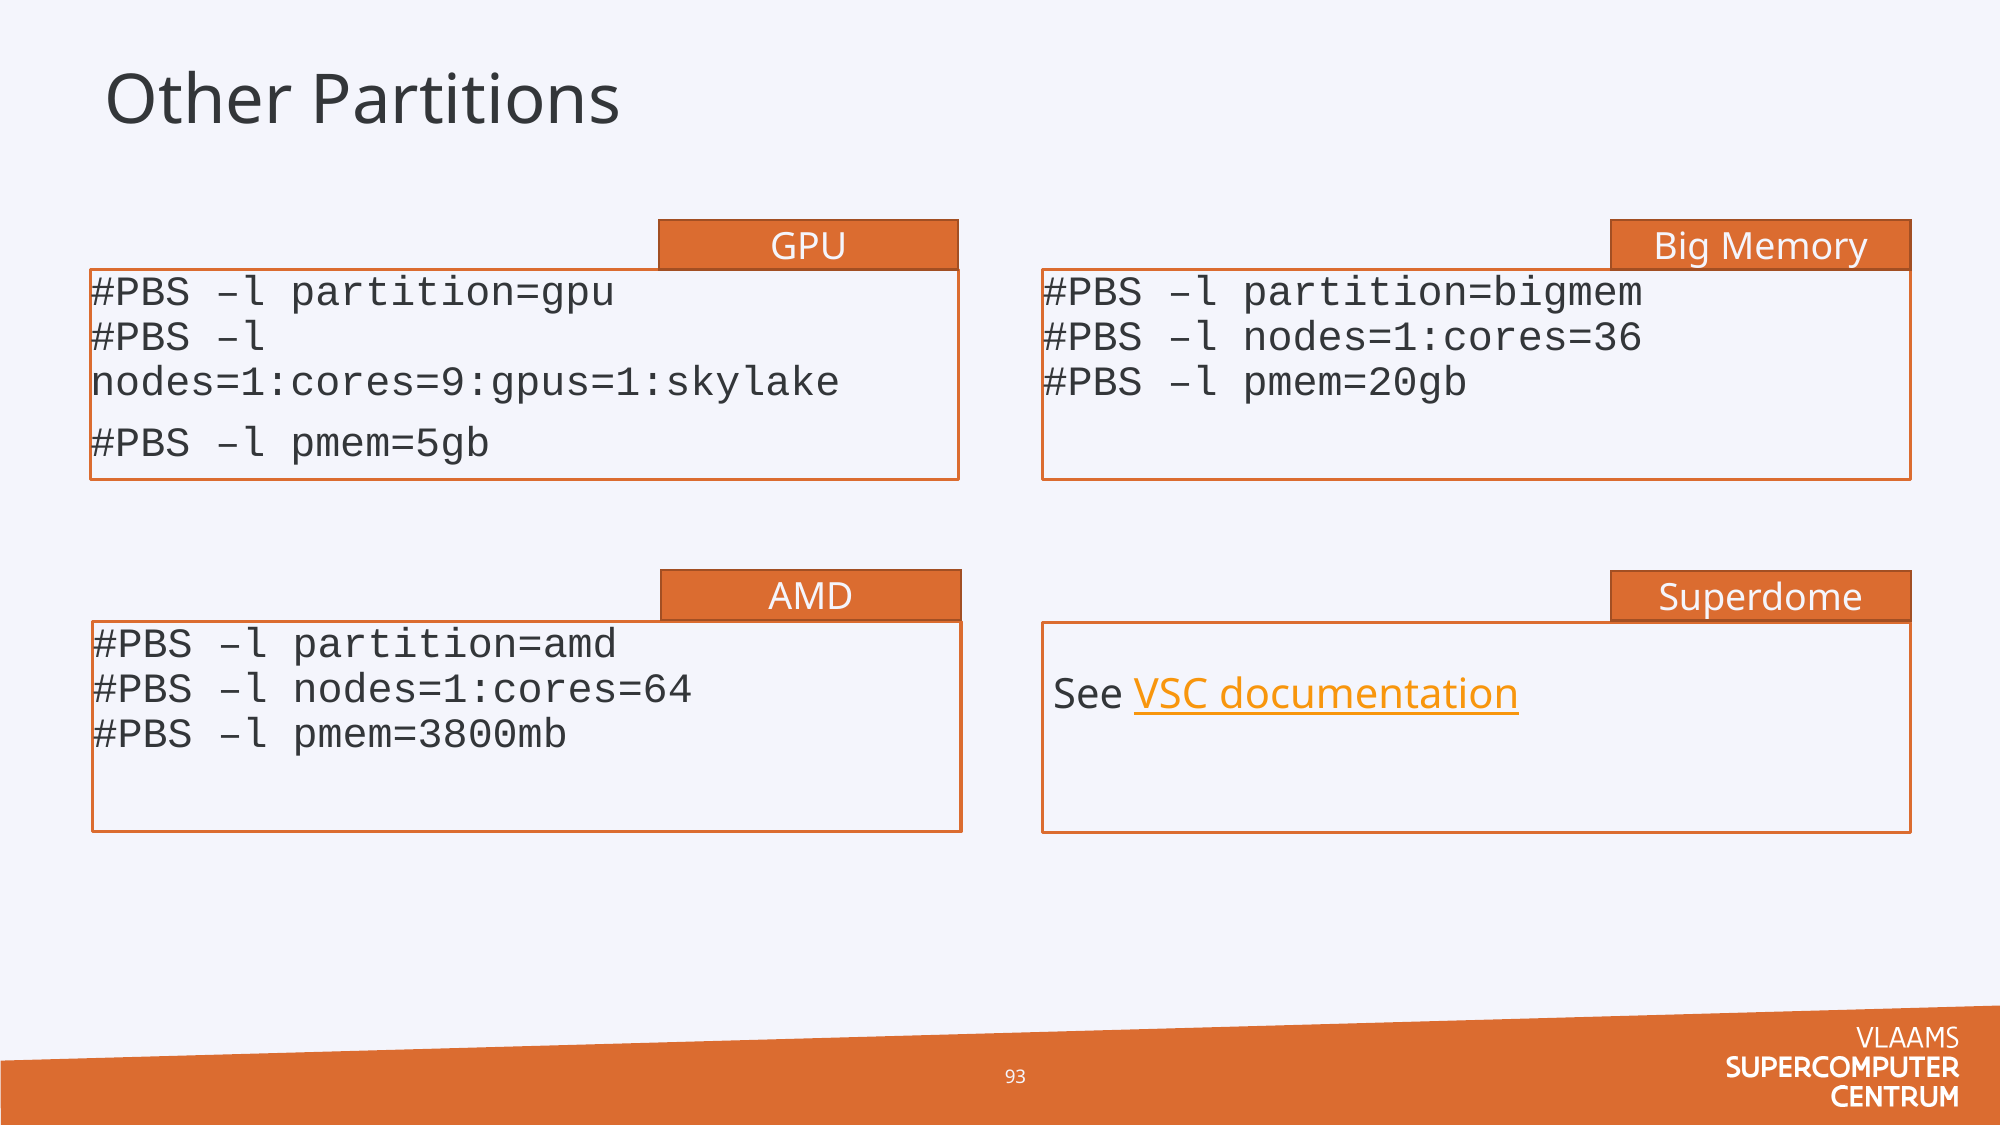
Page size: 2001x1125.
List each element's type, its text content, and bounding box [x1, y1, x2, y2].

text_box GPU [658, 219, 959, 271]
slide_number 93 [958, 1047, 1042, 1108]
text_box Superdome [1610, 570, 1912, 622]
text_box Big Memory [1610, 219, 1912, 271]
text_box #PBS –l partition=amd #PBS –l nodes=1:cores=64 #PBS –l pmem=3800mb [92, 621, 961, 832]
title Other Partitions [89, 30, 693, 172]
text_box #PBS –l partition=bigmem #PBS –l nodes=1:cores=36 #PBS –l pmem=20gb [1042, 269, 1911, 480]
picture [1725, 1021, 1960, 1117]
list #PBS –l partition=gpu #PBS –l nodes=1:cores=9:gpus=1:skylake #PBS –l pmem=5gb [90, 269, 959, 480]
text_box AMD [660, 569, 962, 621]
text_box See VSC documentation [1042, 622, 1911, 833]
